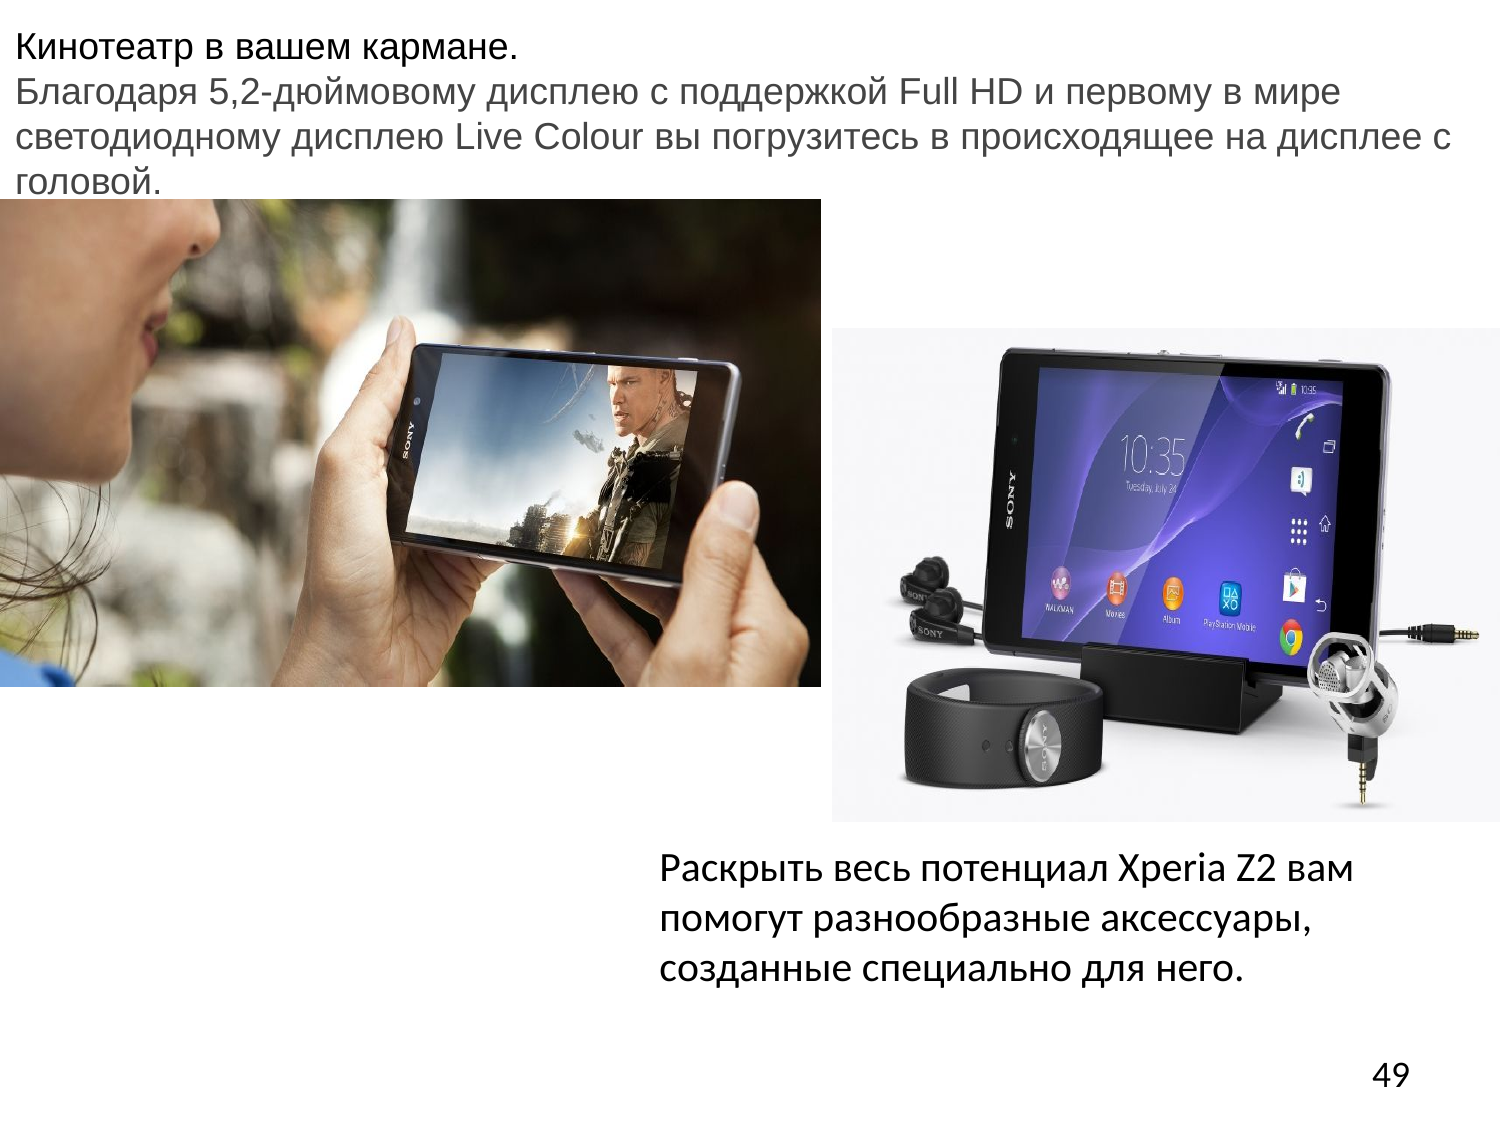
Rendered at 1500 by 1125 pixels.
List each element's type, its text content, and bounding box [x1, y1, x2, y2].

picture [831, 327, 1500, 822]
text_box Раскрыть весь потенциал Xperia Z2 вам помогут разнообразные аксессуары, созданные специально для него. [644, 832, 1418, 997]
text_box Кинотеатр в вашем кармане. Благодаря 5,2-дюймовому дисплею с поддержкой Full HD и первому в мире светодиодному дисплею Live Colour вы погрузитесь в происходящее на дисплее с головой. [0, 0, 1500, 202]
picture [0, 198, 821, 688]
slide_number 49 [1074, 1042, 1425, 1103]
